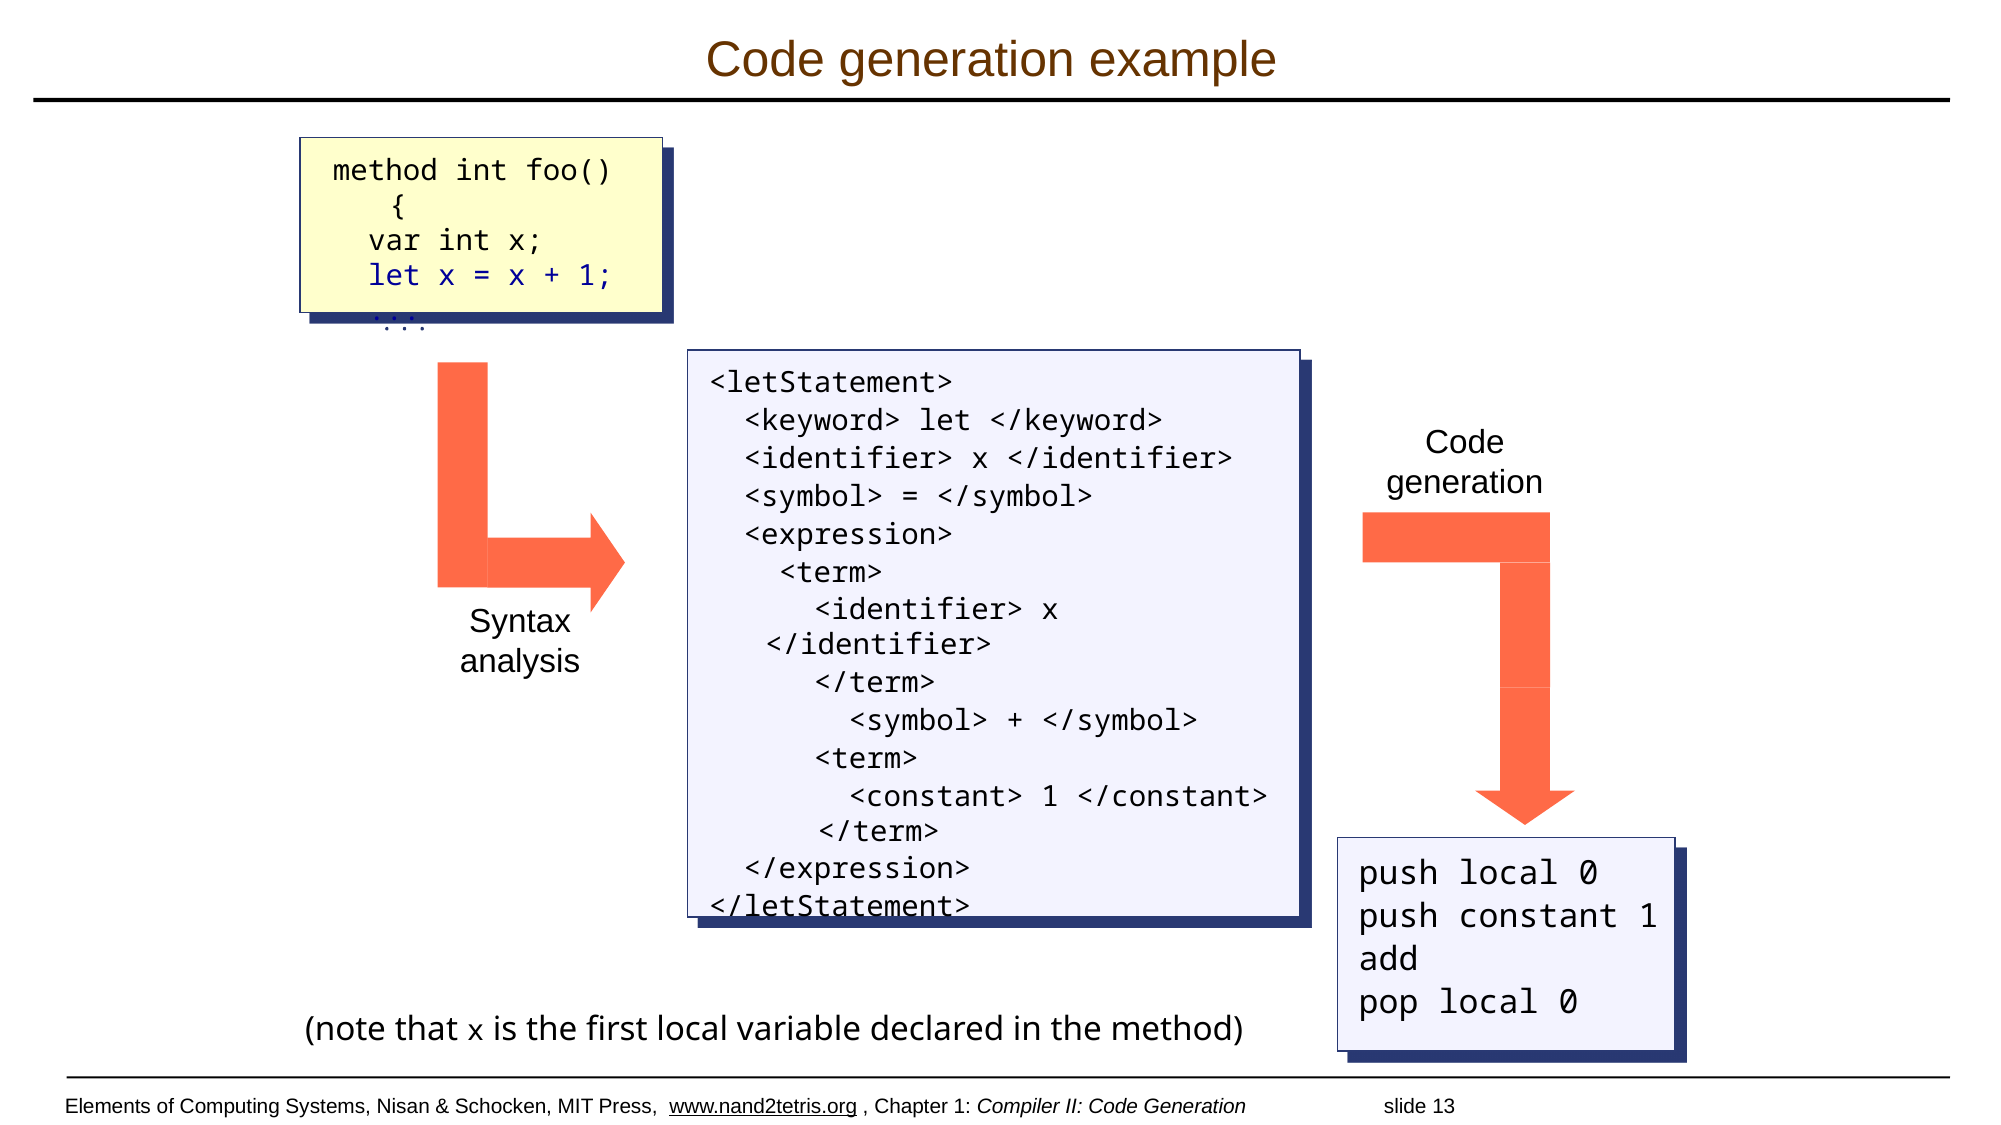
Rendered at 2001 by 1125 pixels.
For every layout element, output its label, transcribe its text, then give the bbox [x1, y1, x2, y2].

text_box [1337, 412, 1676, 1052]
text_box method int foo() { var int x; let x = x + 1; ... [299, 137, 663, 313]
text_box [437, 349, 1301, 918]
title Code generation example [33, 12, 1950, 100]
text_box (note that x is the first local variable declared in the method) [287, 999, 1300, 1063]
